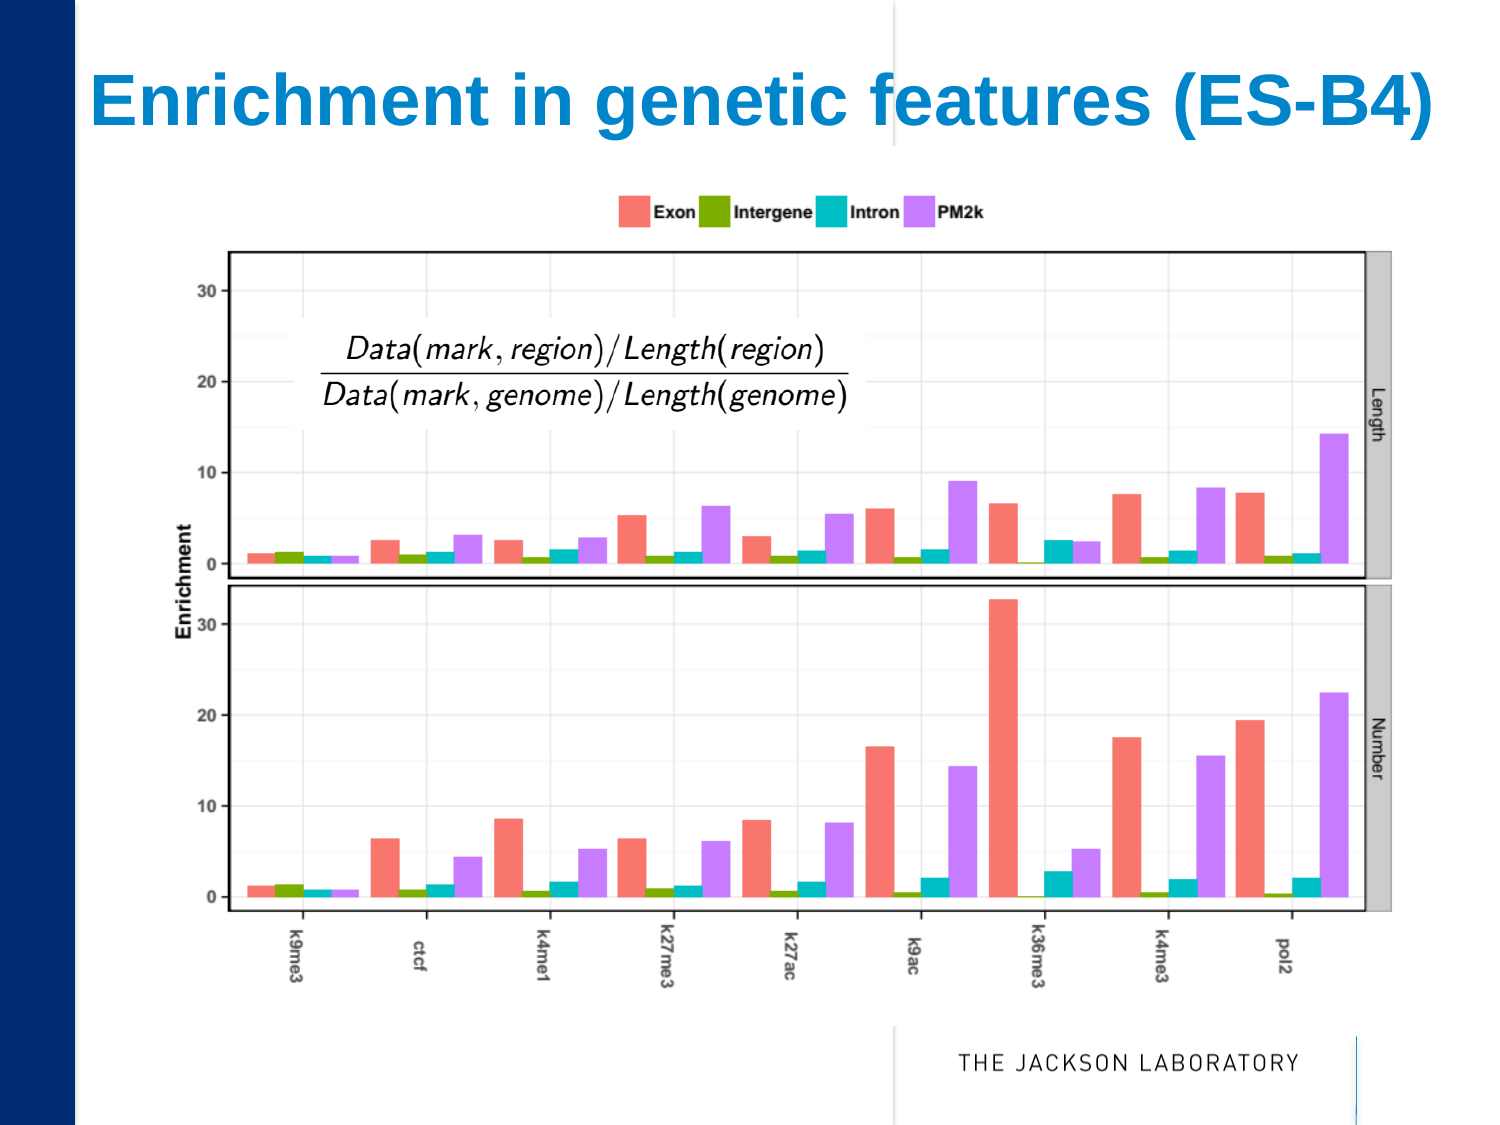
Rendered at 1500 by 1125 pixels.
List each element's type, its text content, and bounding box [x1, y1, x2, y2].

text_box Enrichment in genetic features (ES-B4) [74, 45, 1467, 233]
picture [157, 145, 1415, 1099]
